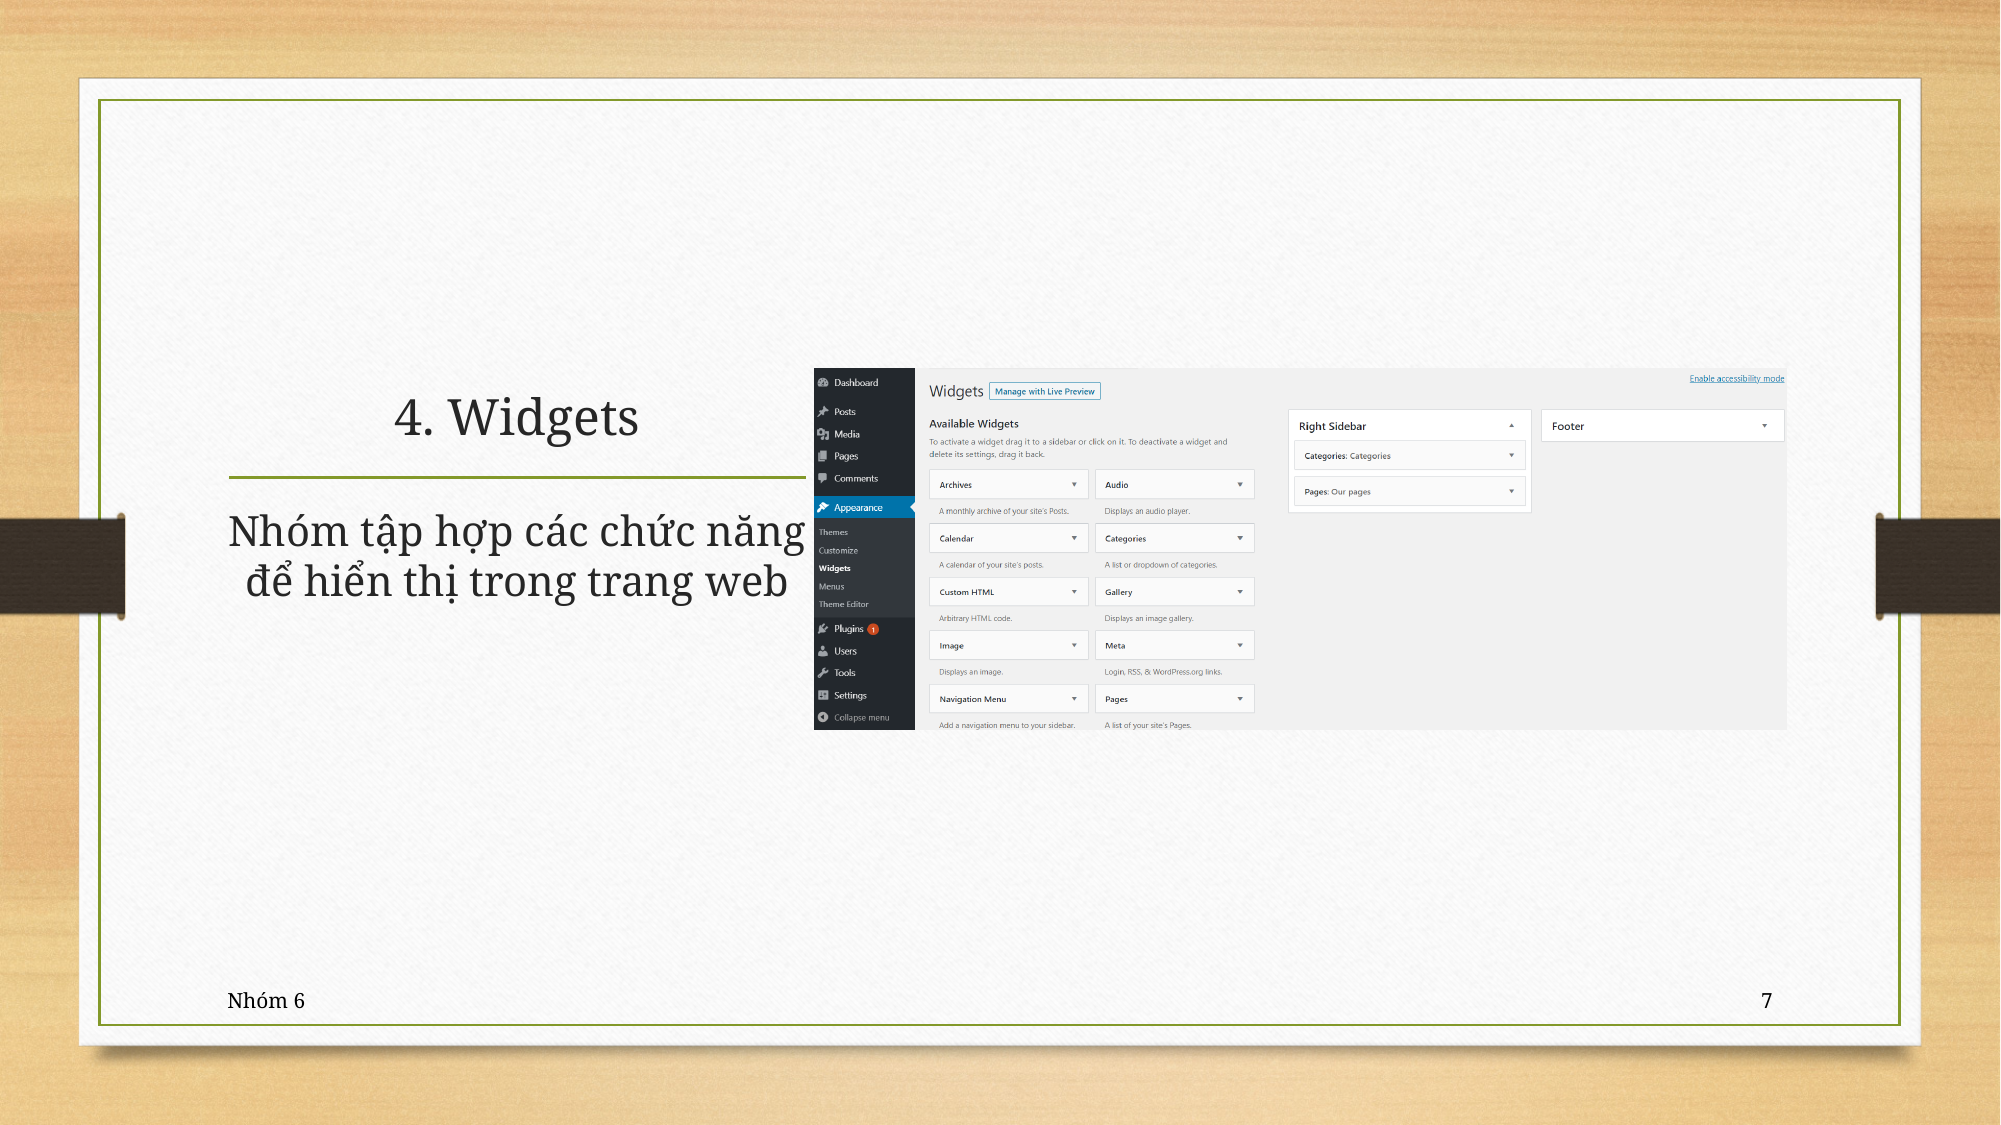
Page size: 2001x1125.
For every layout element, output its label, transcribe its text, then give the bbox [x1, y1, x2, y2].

footer Nhóm 6 [212, 979, 1411, 1025]
slide_number 7 [1698, 979, 1788, 1025]
picture [0, 0, 2001, 1125]
title 4. Widgets [212, 227, 823, 453]
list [814, 367, 1787, 730]
list Nhóm tập hợp các chức năng để hiển thị trong trang web [212, 497, 823, 898]
